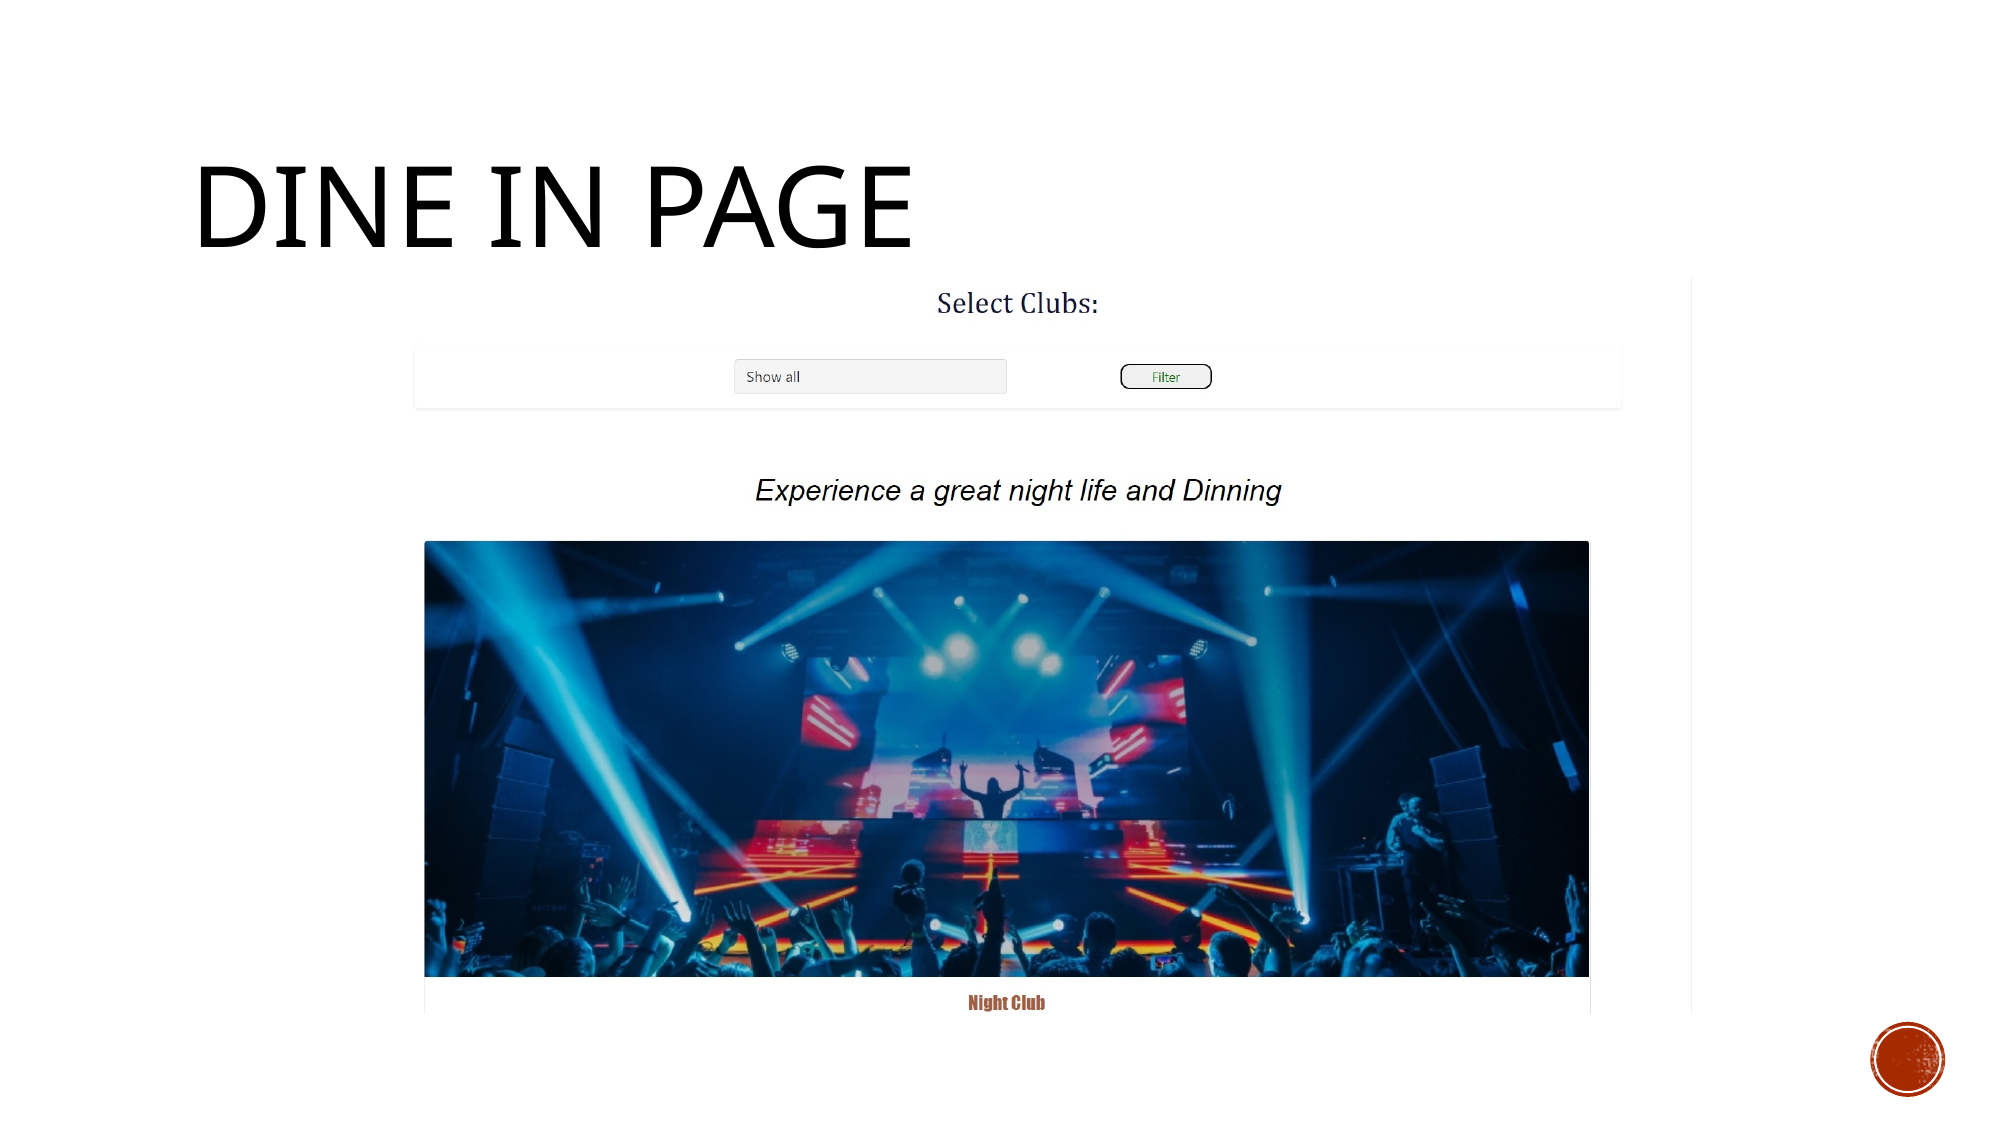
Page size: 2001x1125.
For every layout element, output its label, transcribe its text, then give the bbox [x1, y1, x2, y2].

title Dine In Page [175, 79, 1826, 344]
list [352, 280, 1690, 1009]
